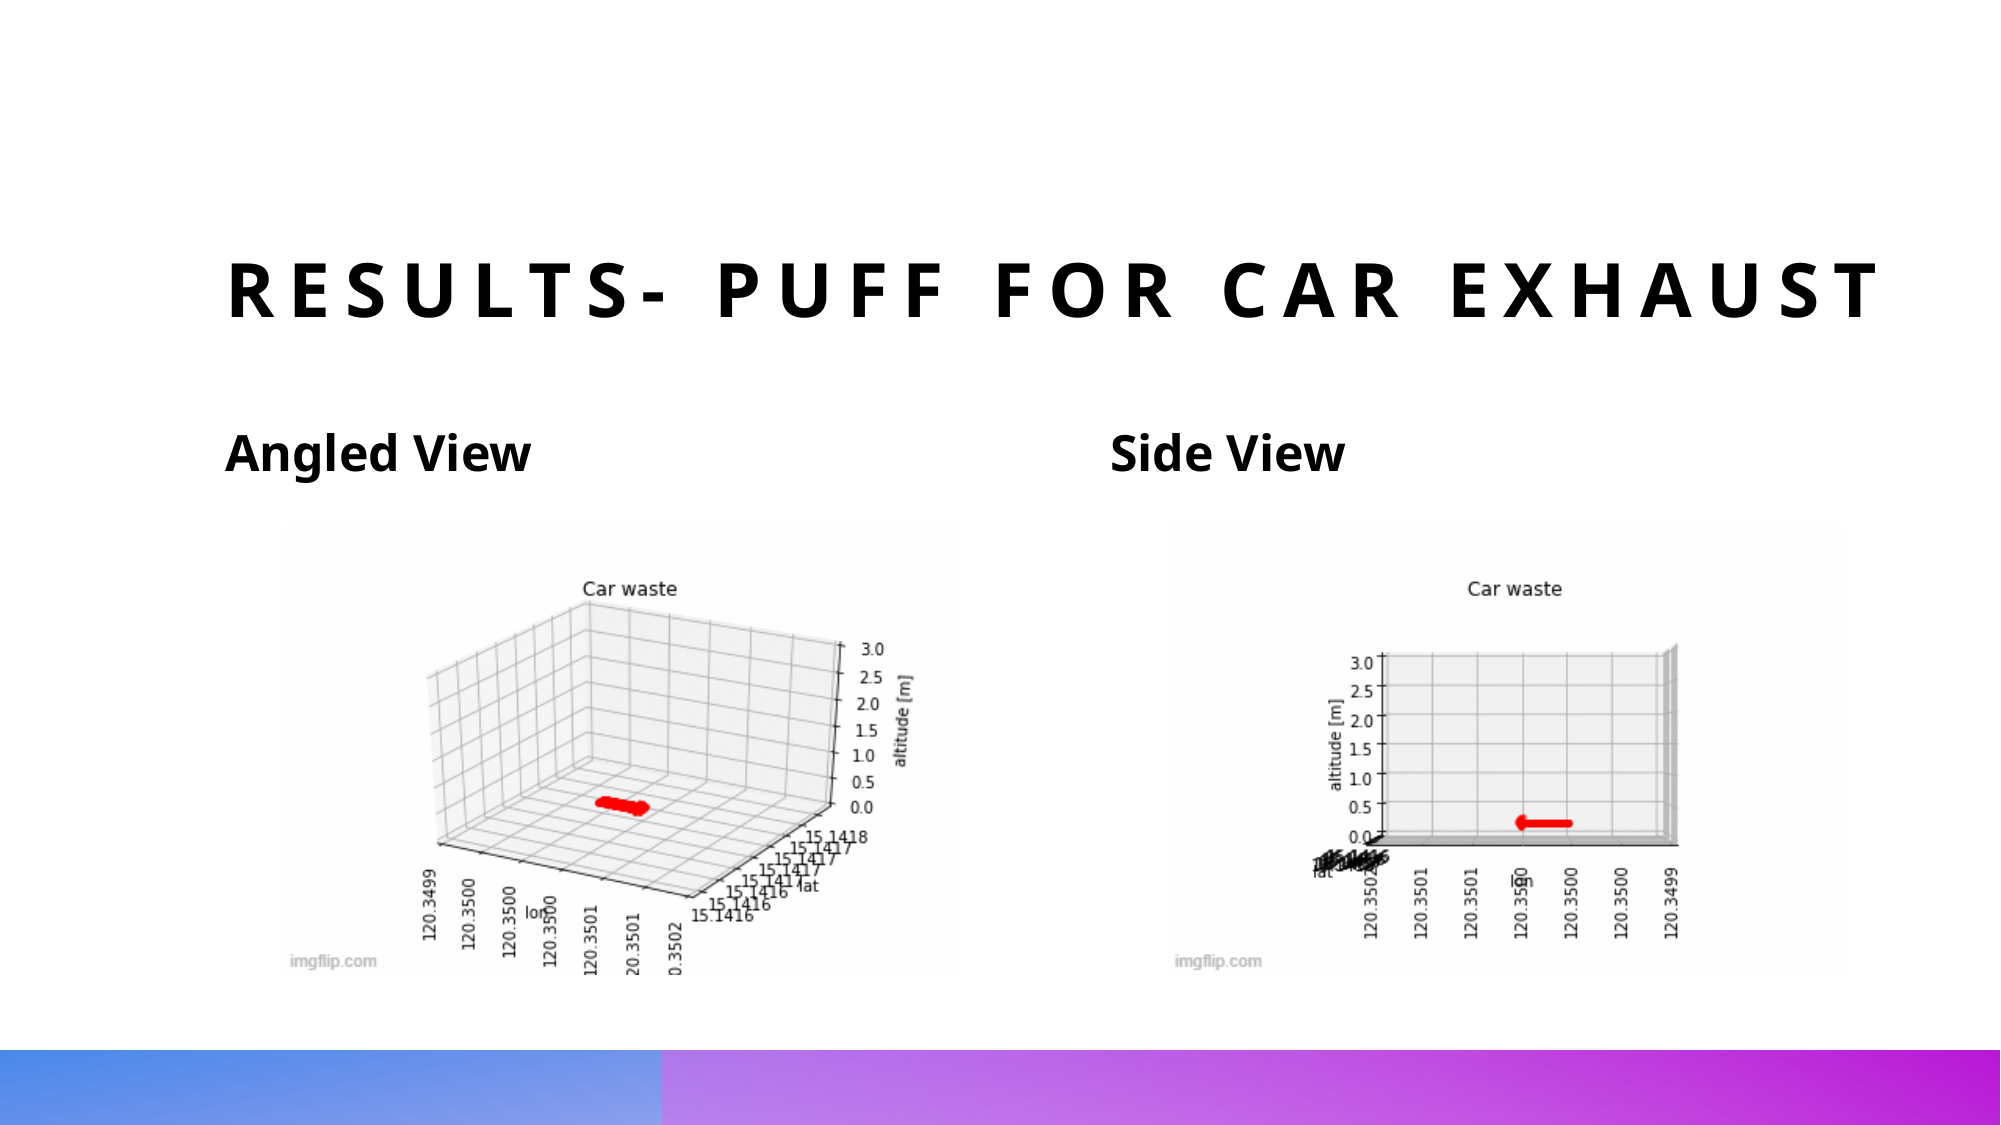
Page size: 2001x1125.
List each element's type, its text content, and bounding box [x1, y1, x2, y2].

title Results- Puff for car exhaust [225, 130, 1905, 333]
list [284, 524, 960, 975]
list Angled View [225, 346, 1020, 482]
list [1169, 524, 1845, 975]
list Side View [1110, 346, 1905, 482]
